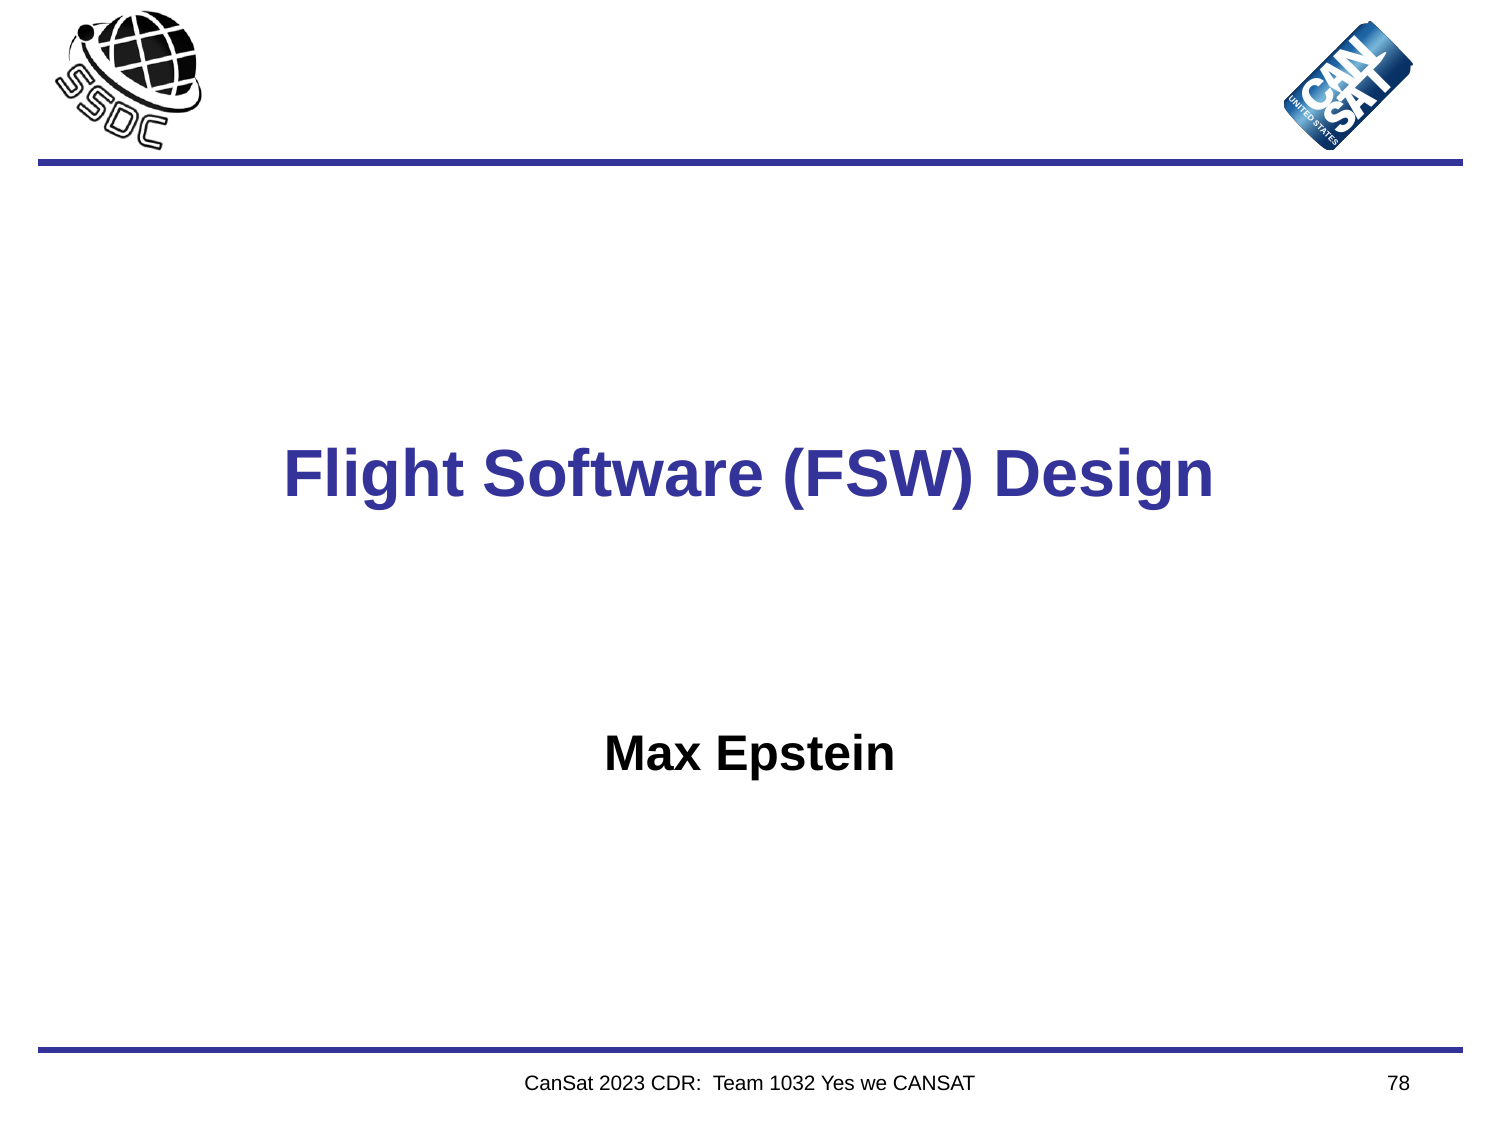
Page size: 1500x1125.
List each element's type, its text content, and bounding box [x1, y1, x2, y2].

picture [1284, 21, 1413, 150]
subtitle Max Epstein [225, 712, 1275, 925]
footer CanSat 2023 CDR: Team 1032 Yes we CANSAT [450, 1062, 1050, 1103]
picture [10, 7, 263, 153]
slide_number 78 [1312, 1062, 1425, 1104]
title Flight Software (FSW) Design [112, 349, 1388, 591]
